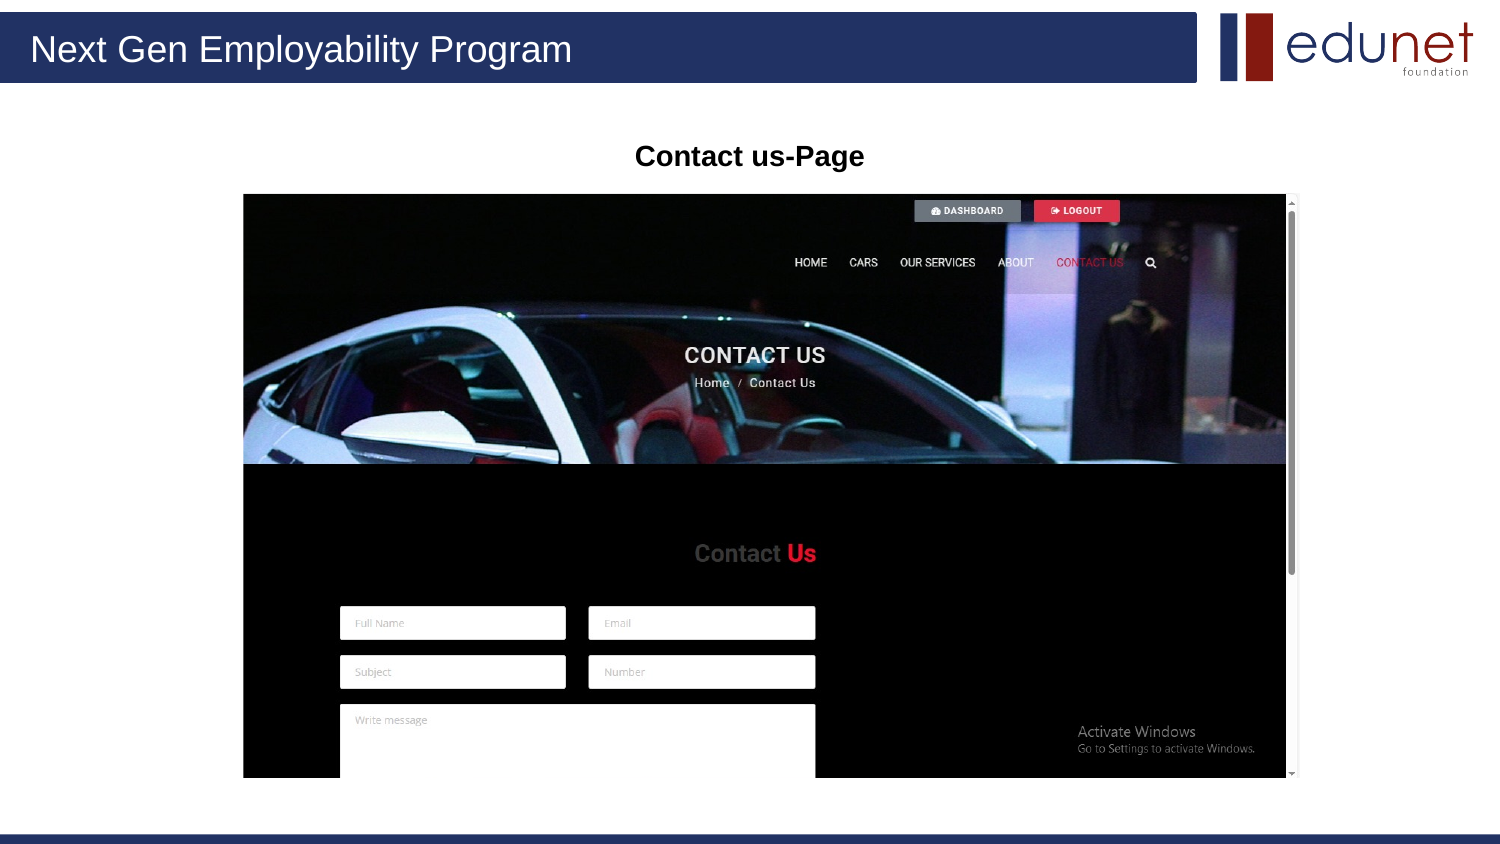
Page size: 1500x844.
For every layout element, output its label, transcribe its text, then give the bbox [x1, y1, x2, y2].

picture [1279, 14, 1482, 83]
title Contact us-Page [103, 101, 1397, 208]
picture [243, 193, 1301, 778]
